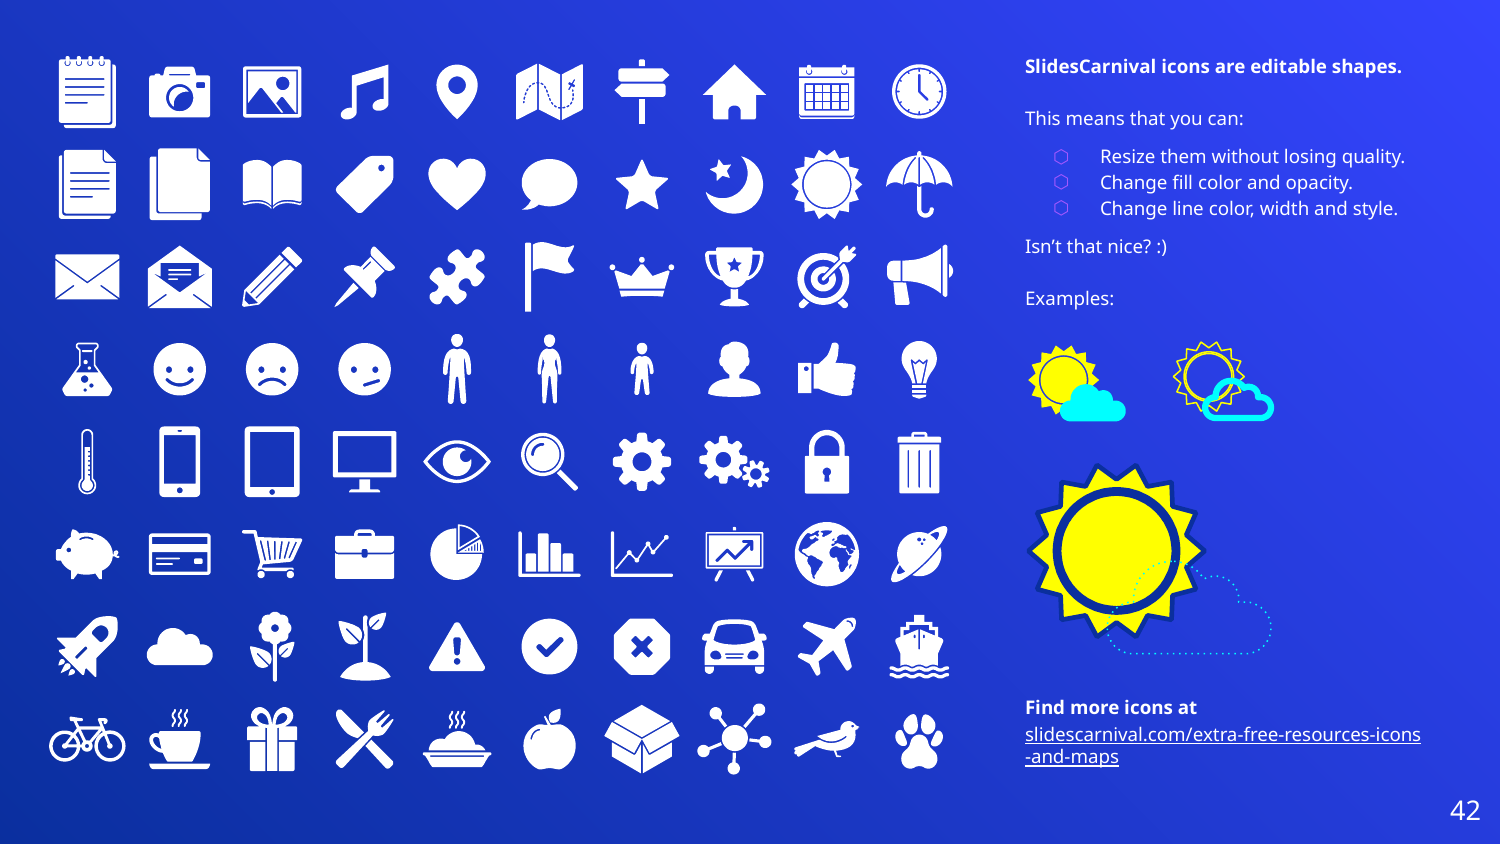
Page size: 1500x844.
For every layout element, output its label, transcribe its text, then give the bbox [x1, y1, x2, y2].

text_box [78, 428, 97, 495]
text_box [891, 64, 947, 119]
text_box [895, 713, 944, 769]
list Find more icons at slidescarnival.com/extra-free-resources-icons-and-maps [1025, 692, 1425, 786]
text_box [334, 246, 396, 308]
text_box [1028, 464, 1206, 638]
text_box [429, 249, 485, 305]
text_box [422, 439, 492, 484]
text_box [603, 704, 680, 774]
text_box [334, 529, 395, 580]
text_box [148, 66, 211, 118]
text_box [791, 149, 863, 220]
text_box [702, 64, 767, 120]
text_box [159, 426, 201, 498]
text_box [242, 159, 302, 210]
text_box [153, 343, 206, 396]
text_box [797, 617, 856, 676]
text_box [701, 619, 767, 675]
text_box [428, 158, 486, 211]
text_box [147, 245, 212, 309]
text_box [338, 612, 391, 681]
text_box [1101, 390, 1126, 422]
text_box [245, 343, 299, 396]
text_box [521, 159, 578, 210]
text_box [149, 148, 211, 221]
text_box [58, 149, 116, 220]
text_box [804, 429, 850, 494]
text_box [148, 533, 211, 576]
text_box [515, 63, 584, 121]
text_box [705, 156, 764, 214]
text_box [55, 254, 120, 300]
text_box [246, 706, 298, 772]
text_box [537, 334, 562, 404]
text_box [524, 241, 575, 312]
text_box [889, 614, 950, 679]
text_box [630, 342, 654, 396]
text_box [885, 150, 953, 218]
text_box [49, 716, 126, 762]
text_box [521, 618, 578, 675]
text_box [62, 342, 113, 397]
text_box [610, 531, 674, 578]
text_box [798, 64, 855, 120]
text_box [241, 529, 303, 579]
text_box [1247, 384, 1274, 421]
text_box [897, 431, 942, 494]
text_box [338, 343, 391, 396]
text_box [612, 432, 672, 491]
text_box [244, 426, 300, 498]
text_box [614, 59, 670, 125]
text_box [241, 246, 303, 308]
text_box [794, 721, 860, 758]
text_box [609, 256, 675, 297]
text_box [886, 244, 954, 306]
slide_number ‹#› [1391, 779, 1482, 844]
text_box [890, 525, 948, 583]
text_box [436, 64, 478, 120]
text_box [797, 342, 856, 397]
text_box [518, 531, 581, 578]
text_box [442, 333, 472, 405]
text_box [56, 615, 118, 678]
text_box [613, 618, 671, 675]
text_box [708, 341, 761, 397]
text_box [146, 628, 213, 666]
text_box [699, 435, 770, 488]
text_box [148, 708, 211, 770]
text_box [429, 622, 485, 672]
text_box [430, 524, 484, 581]
text_box [1247, 386, 1271, 418]
text_box [1112, 576, 1271, 654]
text_box [616, 159, 668, 210]
text_box [340, 64, 389, 120]
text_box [705, 526, 764, 582]
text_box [1027, 345, 1100, 415]
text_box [523, 708, 576, 770]
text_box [332, 430, 397, 493]
list SlidesCarnival icons are editable shapes. This means that you can: Resize them without losing quality. Change fill color and opacity. Change line color, width and style. Isn’t that nice? :) Examples: [1025, 51, 1425, 302]
text_box [335, 155, 394, 213]
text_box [901, 340, 938, 399]
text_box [697, 703, 772, 775]
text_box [704, 247, 764, 307]
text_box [797, 245, 857, 309]
text_box [55, 529, 120, 580]
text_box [335, 709, 394, 769]
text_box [242, 66, 302, 118]
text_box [1173, 341, 1245, 412]
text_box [422, 710, 492, 768]
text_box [520, 432, 579, 491]
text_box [249, 611, 295, 682]
text_box [794, 522, 860, 587]
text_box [58, 55, 116, 129]
